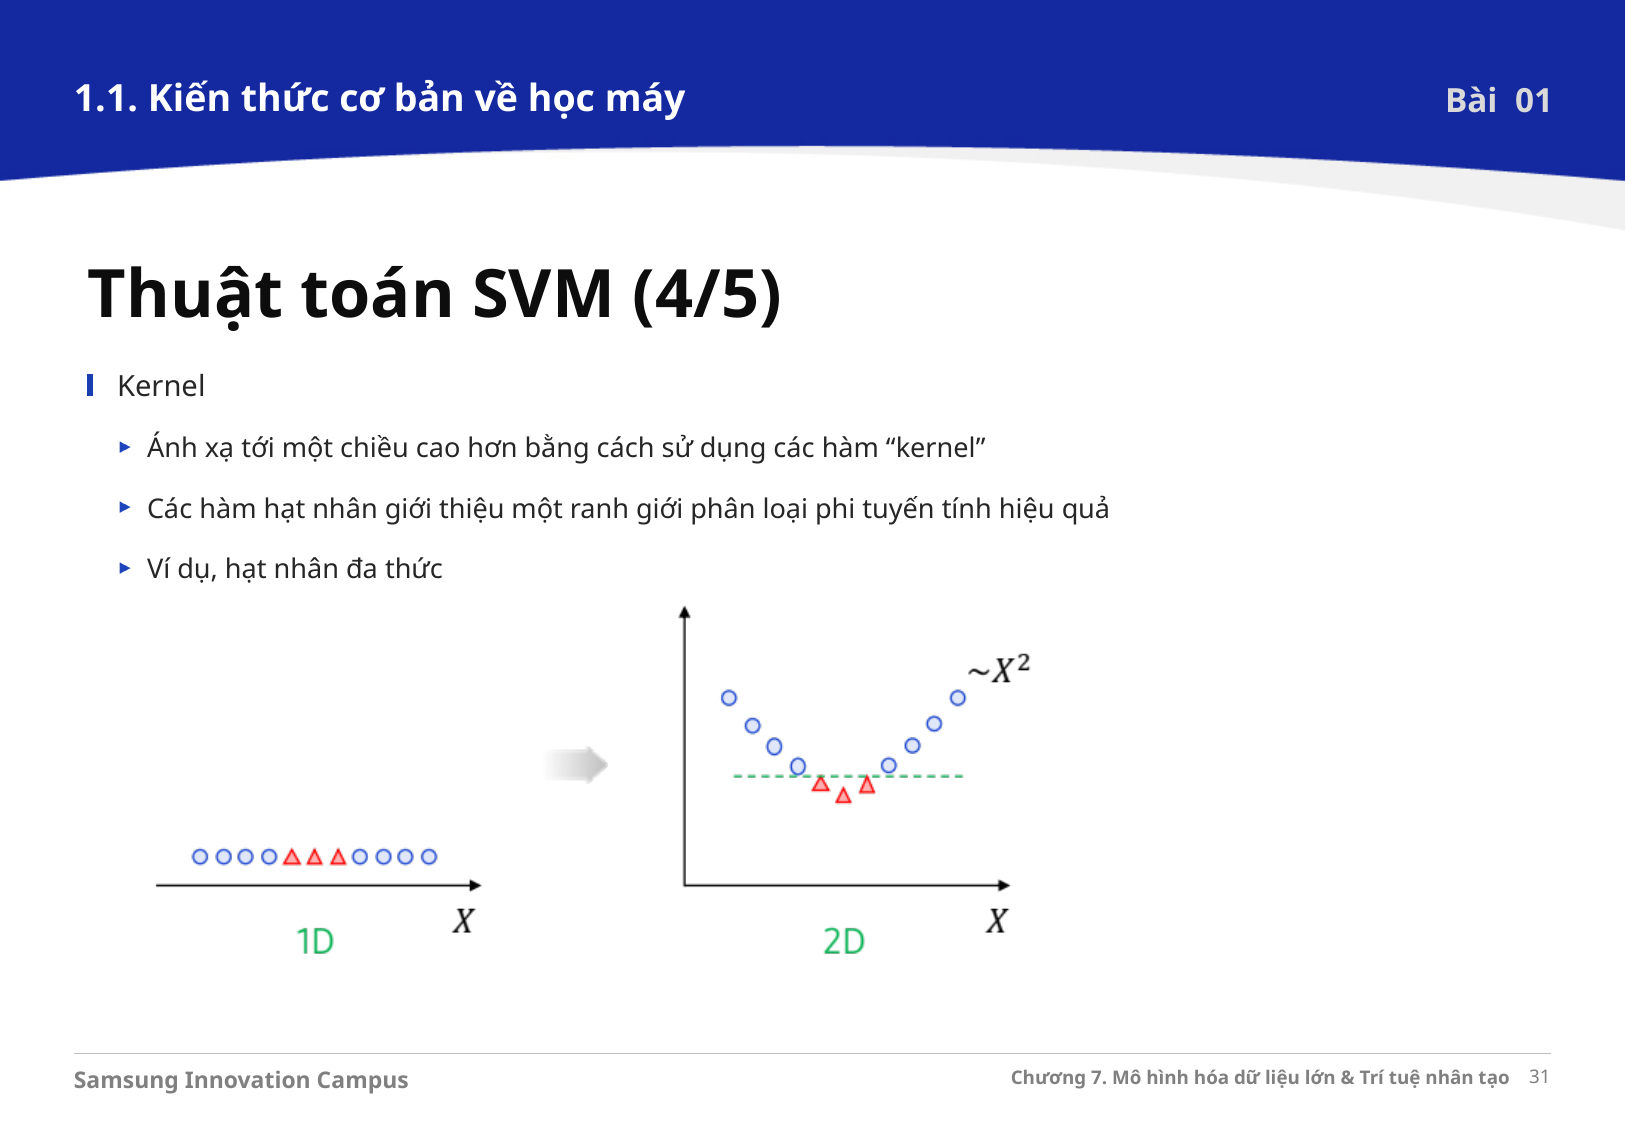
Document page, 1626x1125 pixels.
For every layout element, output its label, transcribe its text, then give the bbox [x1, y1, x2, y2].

list Kernel Ánh xạ tới một chiều cao hơn bằng cách sử dụng các hàm “kernel” Các hàm hạt nhân giới thiệu một ranh giới phân loại phi tuyến tính hiệu quả Ví dụ, hạt nhân đa thức [87, 365, 1531, 985]
list Bài 01 [1423, 79, 1554, 120]
picture [0, 0, 1625, 1125]
list Thuật toán SVM (4/5) [87, 249, 1531, 331]
list 1.1. Kiến thức cơ bản về học máy [73, 73, 980, 119]
